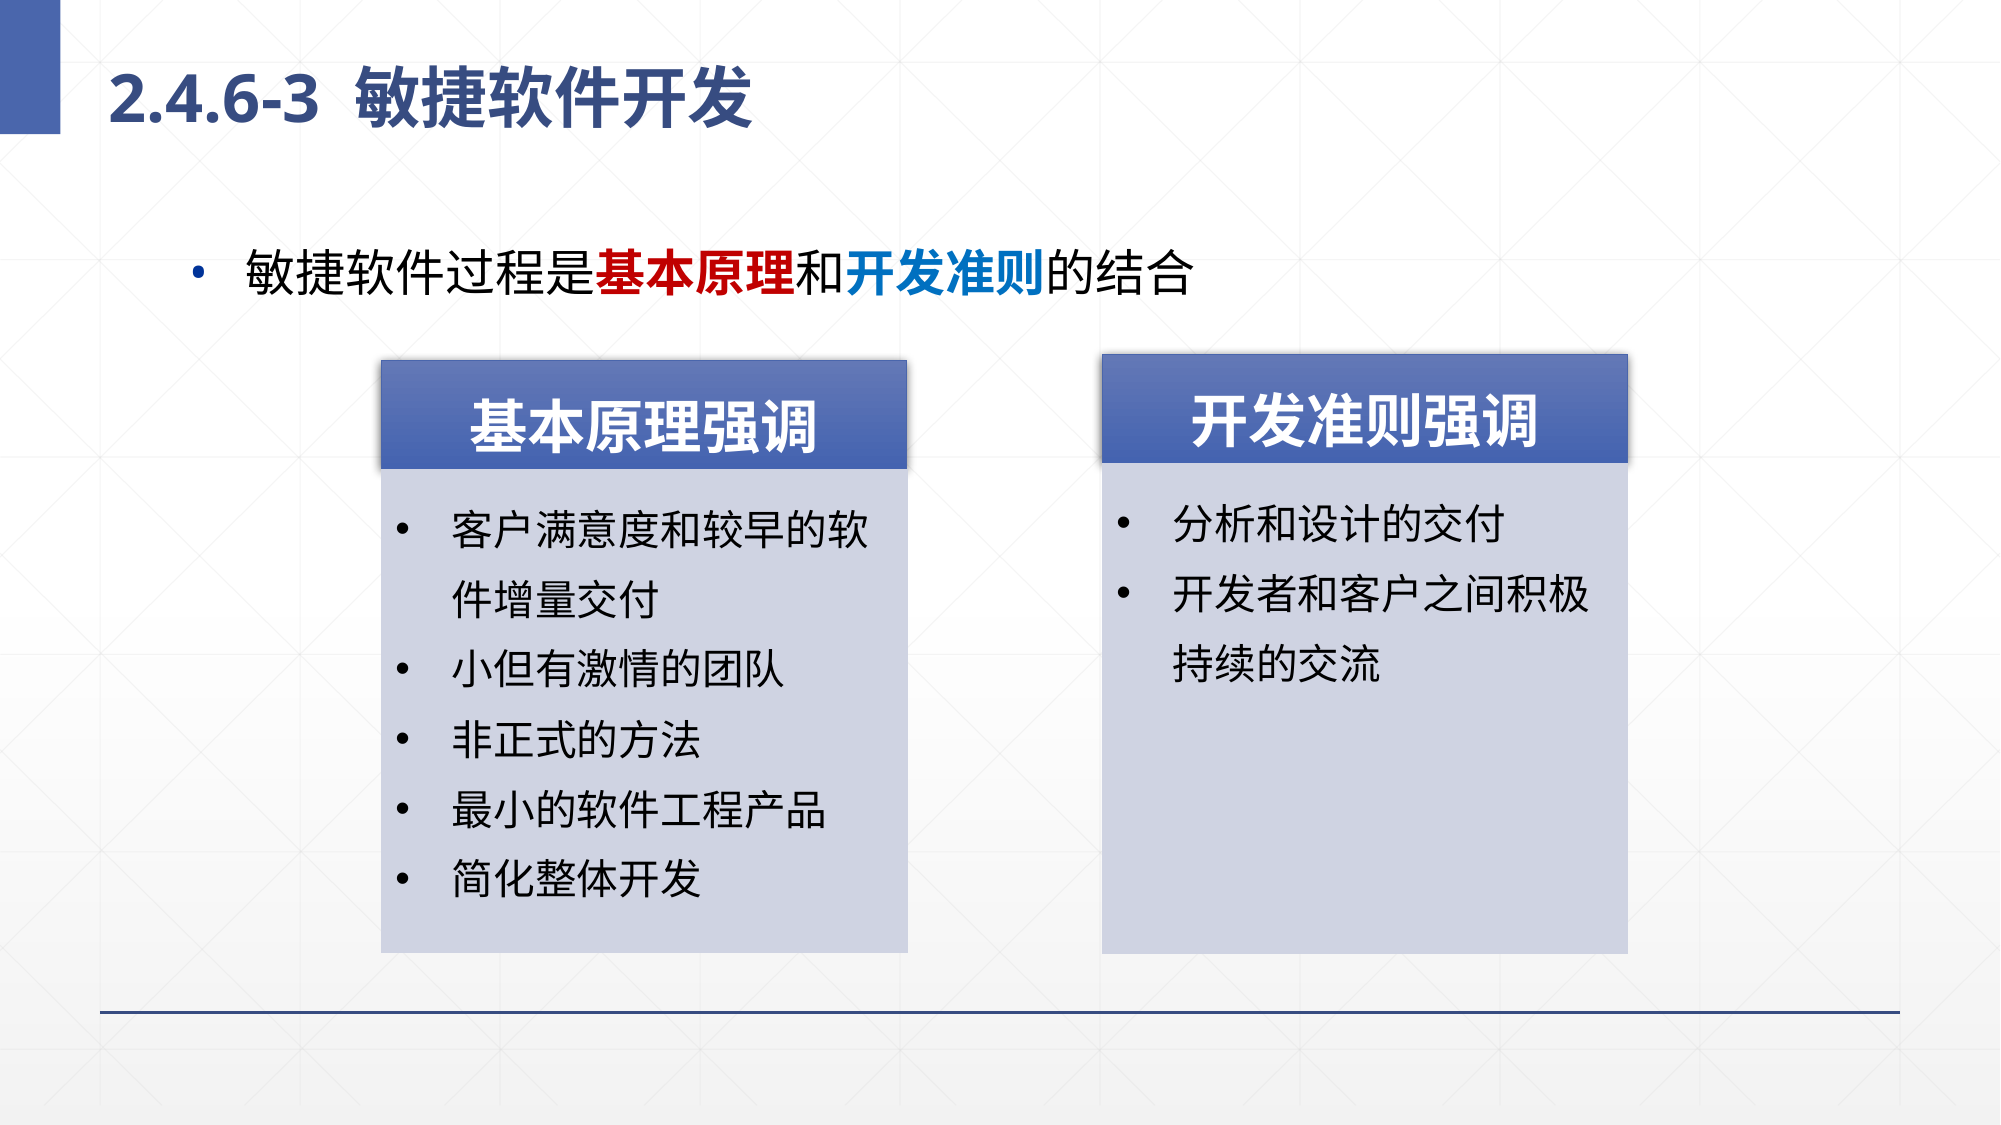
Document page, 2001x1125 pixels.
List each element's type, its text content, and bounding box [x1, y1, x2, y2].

text_box 分析和设计的交付 开发者和客户之间积极持续的交流 [1102, 463, 1628, 954]
text_box 客户满意度和较早的软件增量交付 小但有激情的团队 非正式的方法 最小的软件工程产品 简化整体开发 [381, 469, 908, 953]
title 2.4.6-3 敏捷软件开发 [93, 24, 1822, 135]
text_box 基本原理强调 [381, 360, 907, 469]
text_box 敏捷软件过程是基本原理和开发准则的结合 [174, 209, 1758, 308]
text_box 开发准则强调 [1102, 354, 1628, 463]
